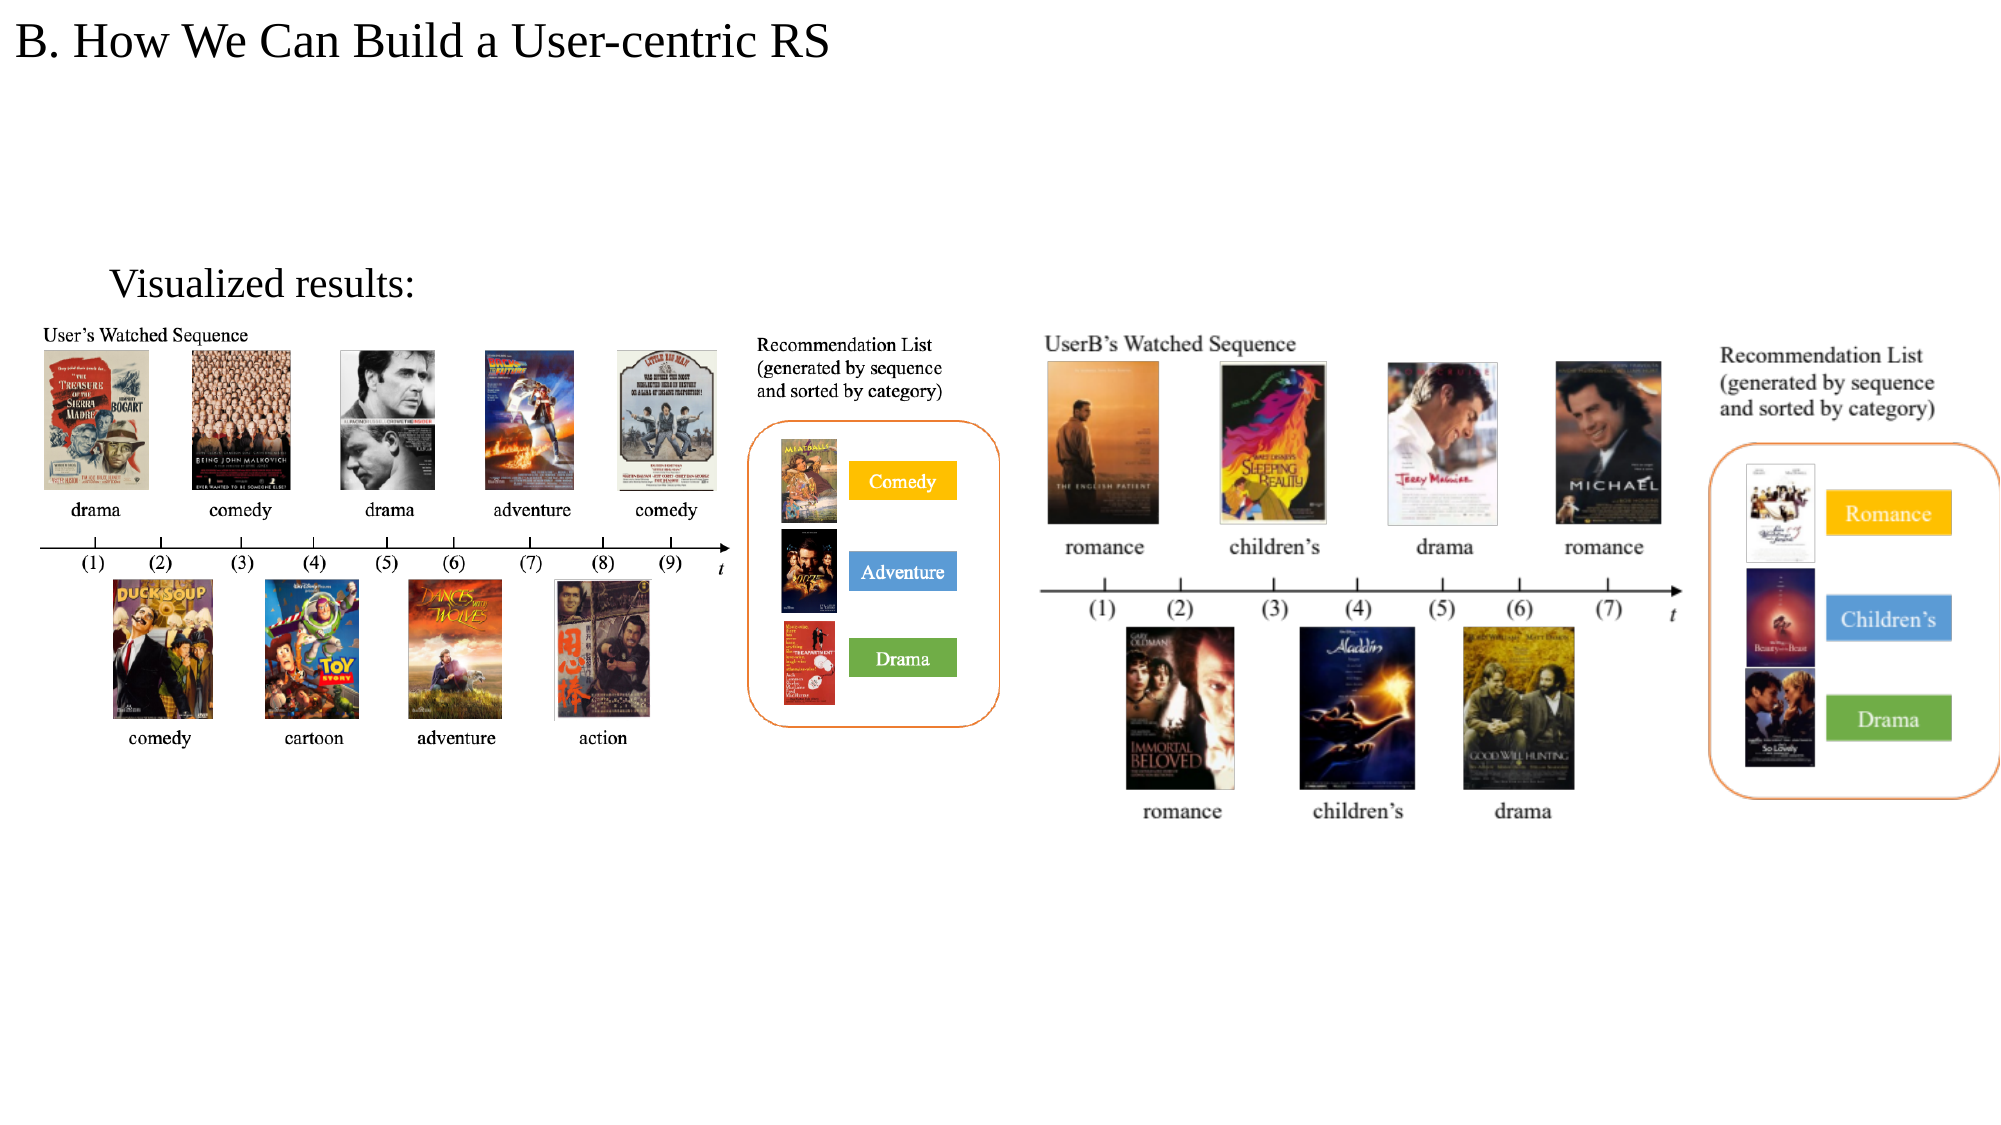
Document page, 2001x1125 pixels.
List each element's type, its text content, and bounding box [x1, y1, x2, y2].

text_box Visualized results: [94, 248, 1906, 314]
text_box B. How We Can Build a User-centric RS [0, 0, 1000, 75]
picture [1031, 320, 2000, 837]
picture [31, 314, 1000, 762]
